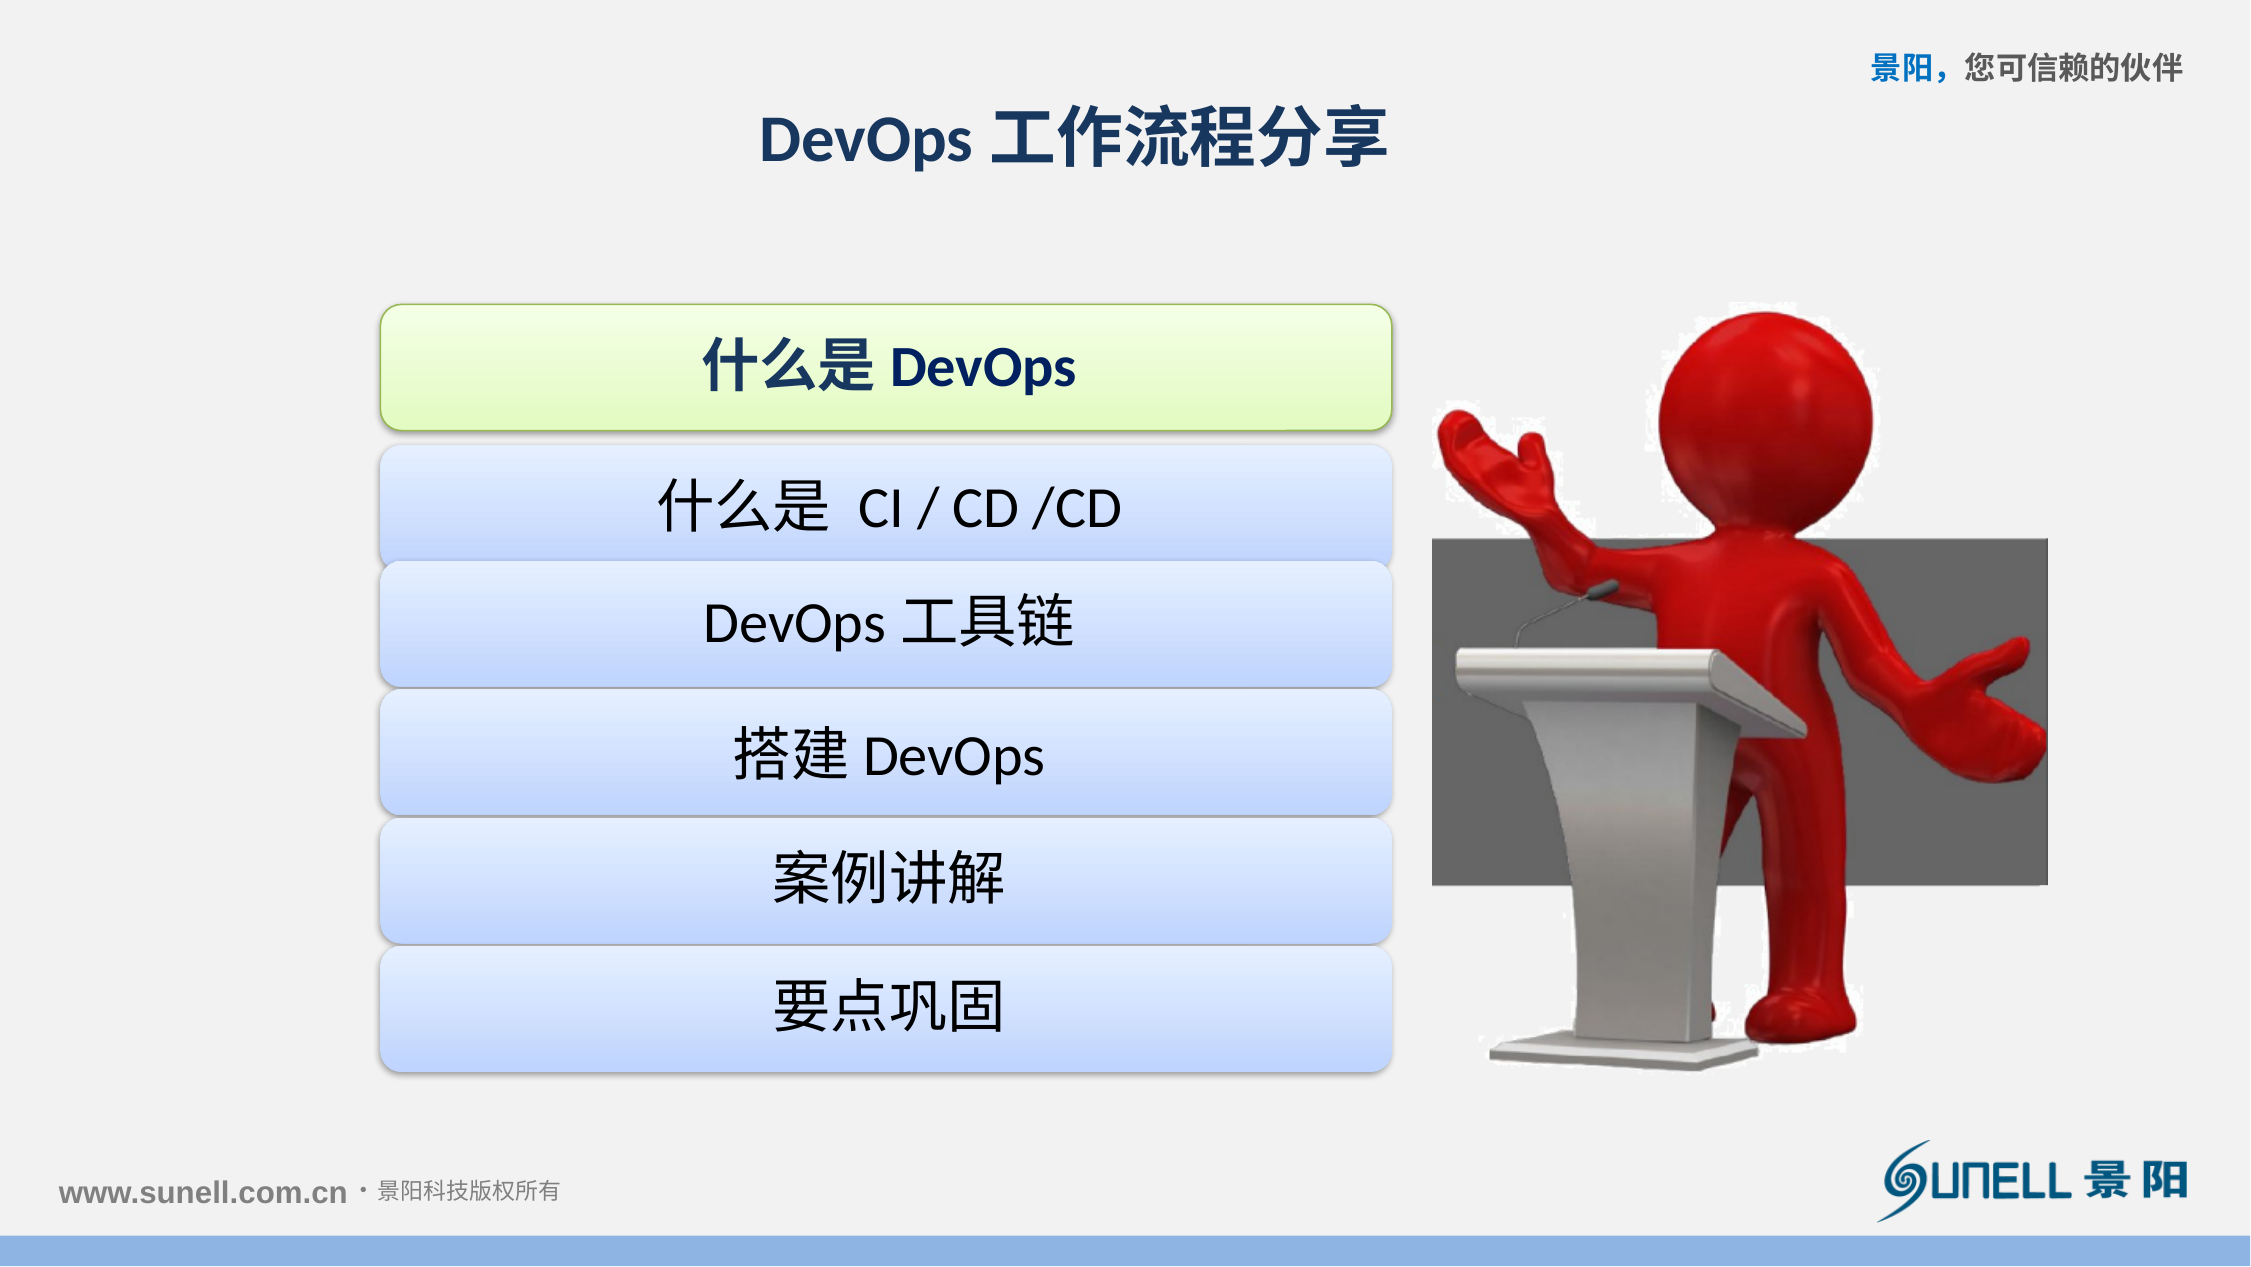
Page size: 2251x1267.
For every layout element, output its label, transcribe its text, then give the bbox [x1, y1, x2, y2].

text_box DevOps工作流程分享 [250, 83, 1899, 206]
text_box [380, 304, 1393, 1073]
picture [2170, 1180, 2179, 1188]
picture [1431, 301, 2049, 1075]
picture [1876, 1139, 2187, 1223]
text_box [91, 83, 887, 173]
picture [2170, 1167, 2179, 1175]
